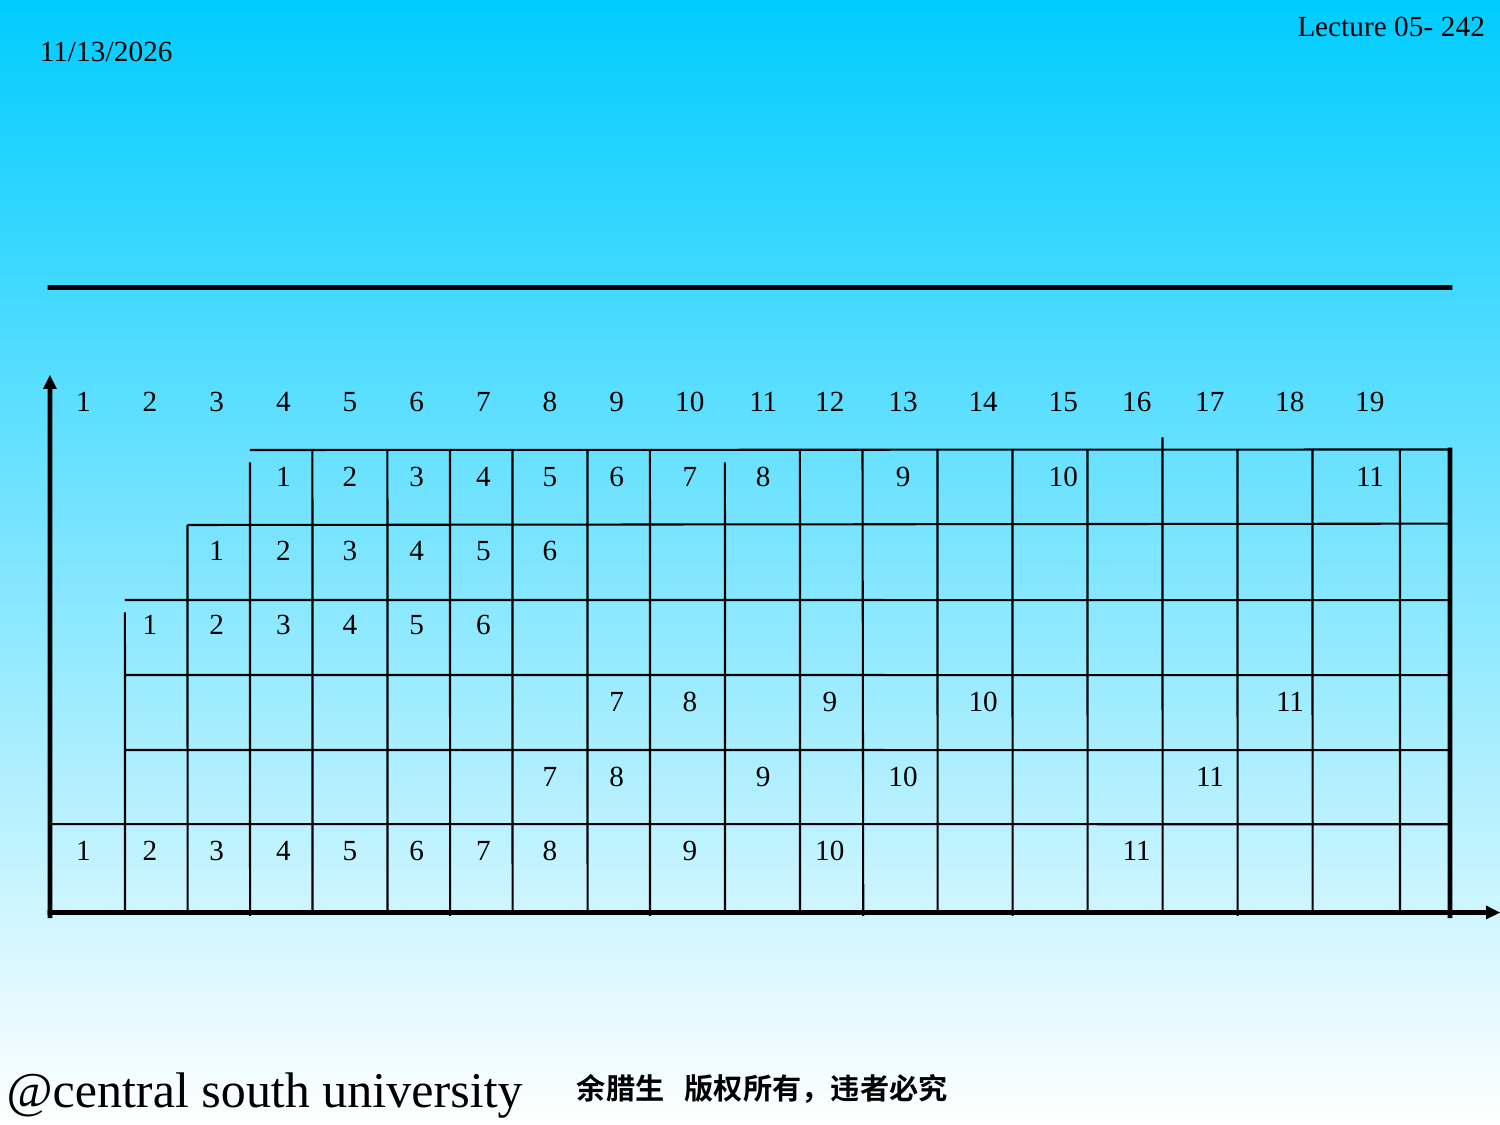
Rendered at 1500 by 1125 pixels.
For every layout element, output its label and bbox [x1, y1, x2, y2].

footer [524, 1062, 1001, 1125]
slide_number [24, 24, 444, 101]
slide_number [1187, 0, 1500, 76]
text_box [49, 287, 1500, 917]
